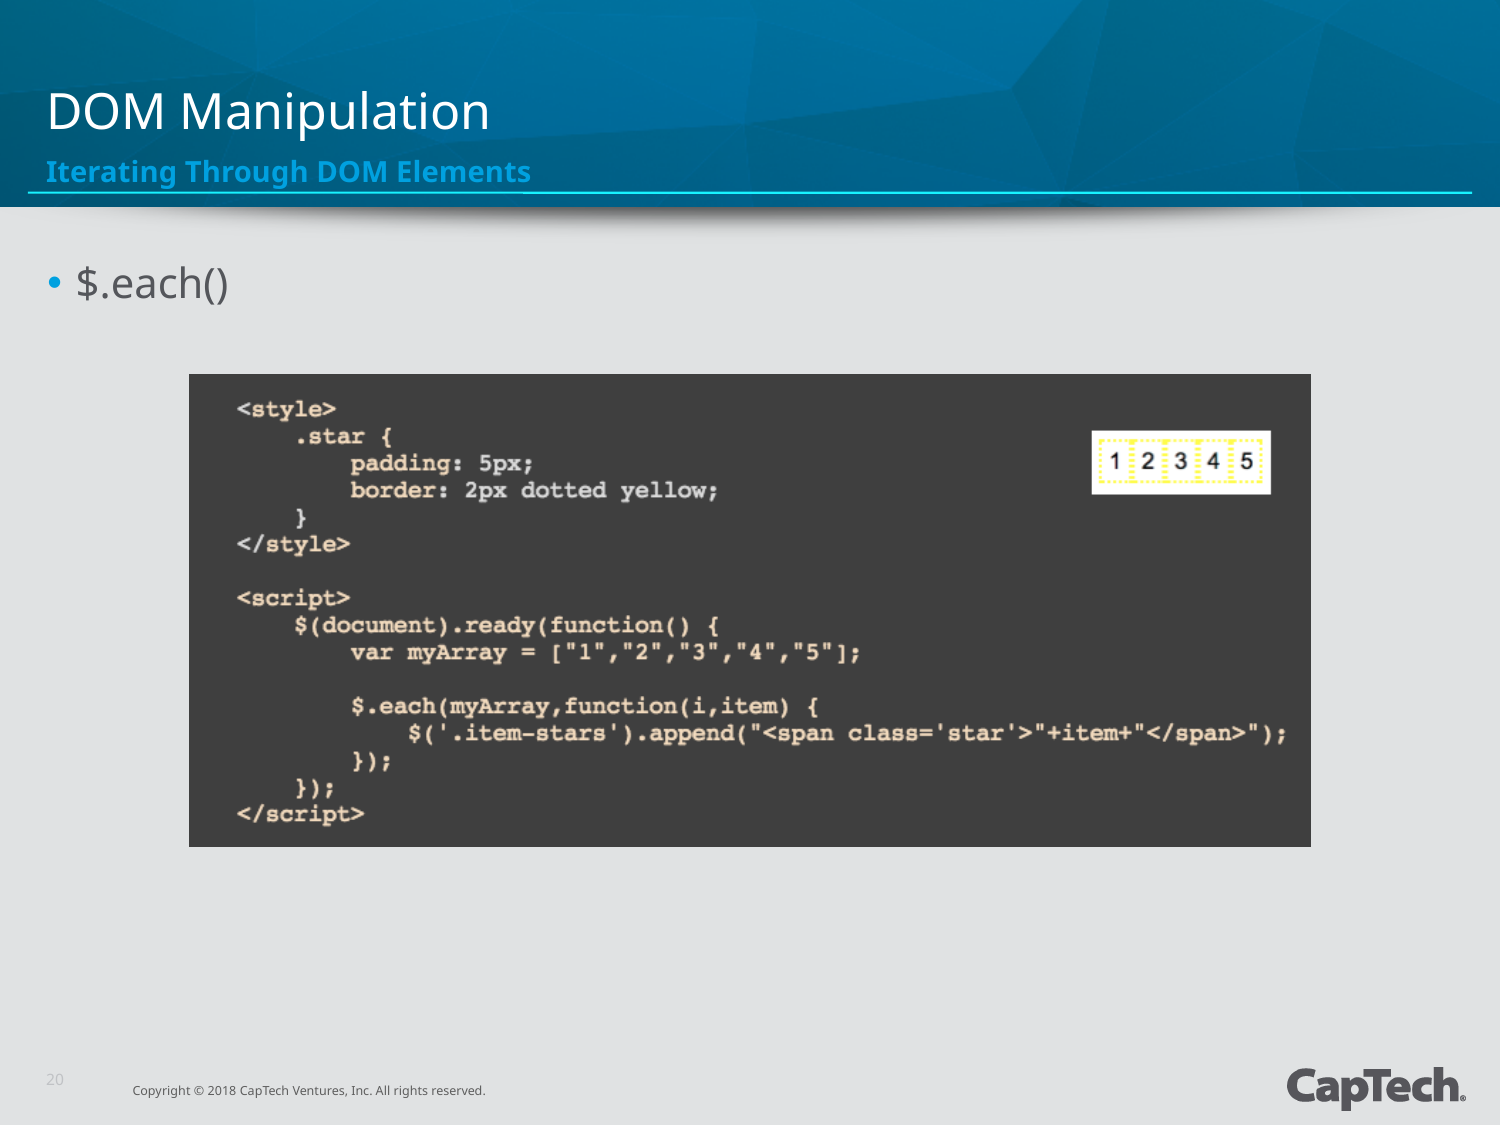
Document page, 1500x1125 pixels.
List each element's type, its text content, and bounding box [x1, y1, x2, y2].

picture [1278, 1059, 1470, 1118]
title DOM Manipulation [31, 73, 1469, 154]
slide_number 20 [31, 1050, 123, 1110]
picture [189, 374, 1311, 847]
text_box $.each() [32, 237, 1468, 330]
list Iterating Through DOM Elements [31, 154, 1471, 193]
